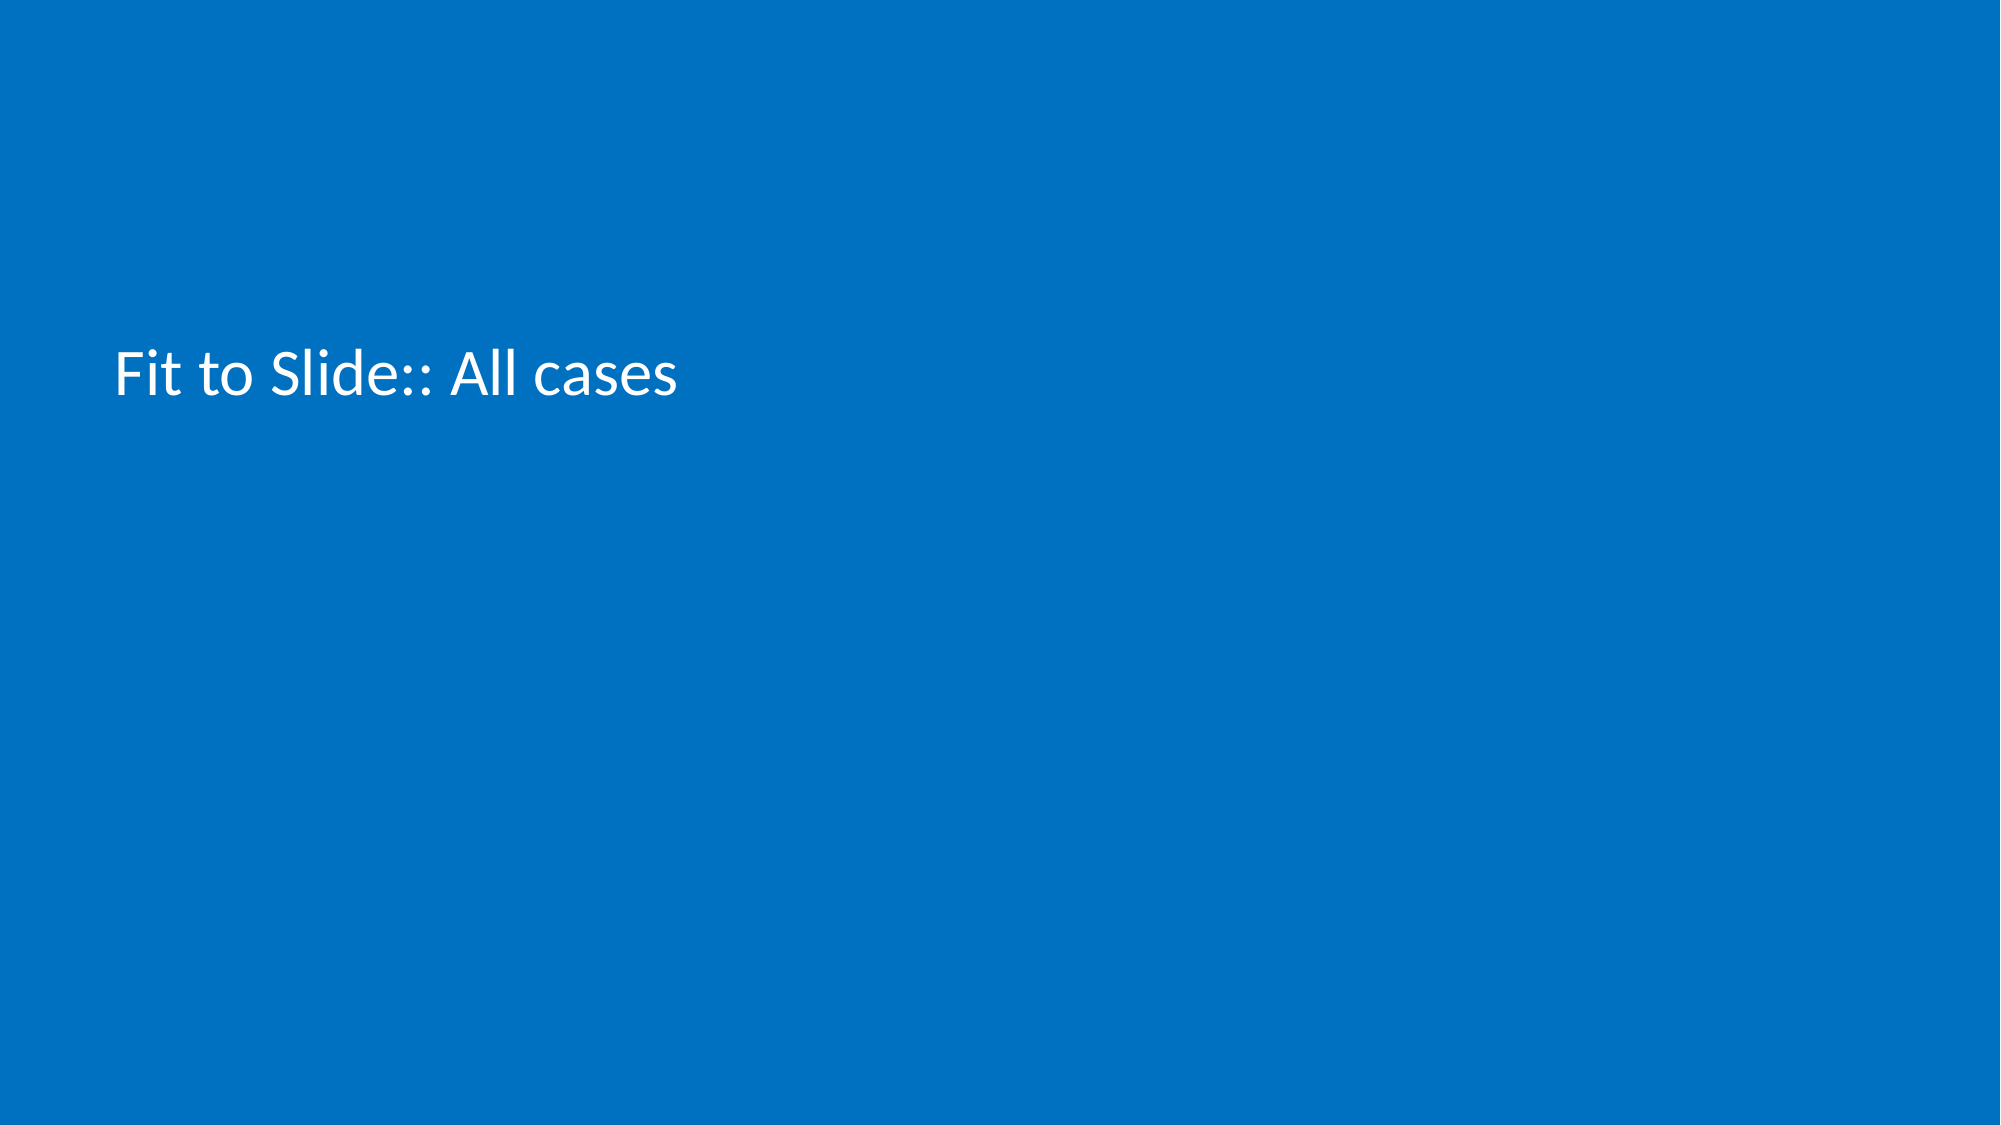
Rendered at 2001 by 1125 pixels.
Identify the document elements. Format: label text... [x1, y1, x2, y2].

title Fit to Slide:: All cases [99, 275, 1900, 463]
